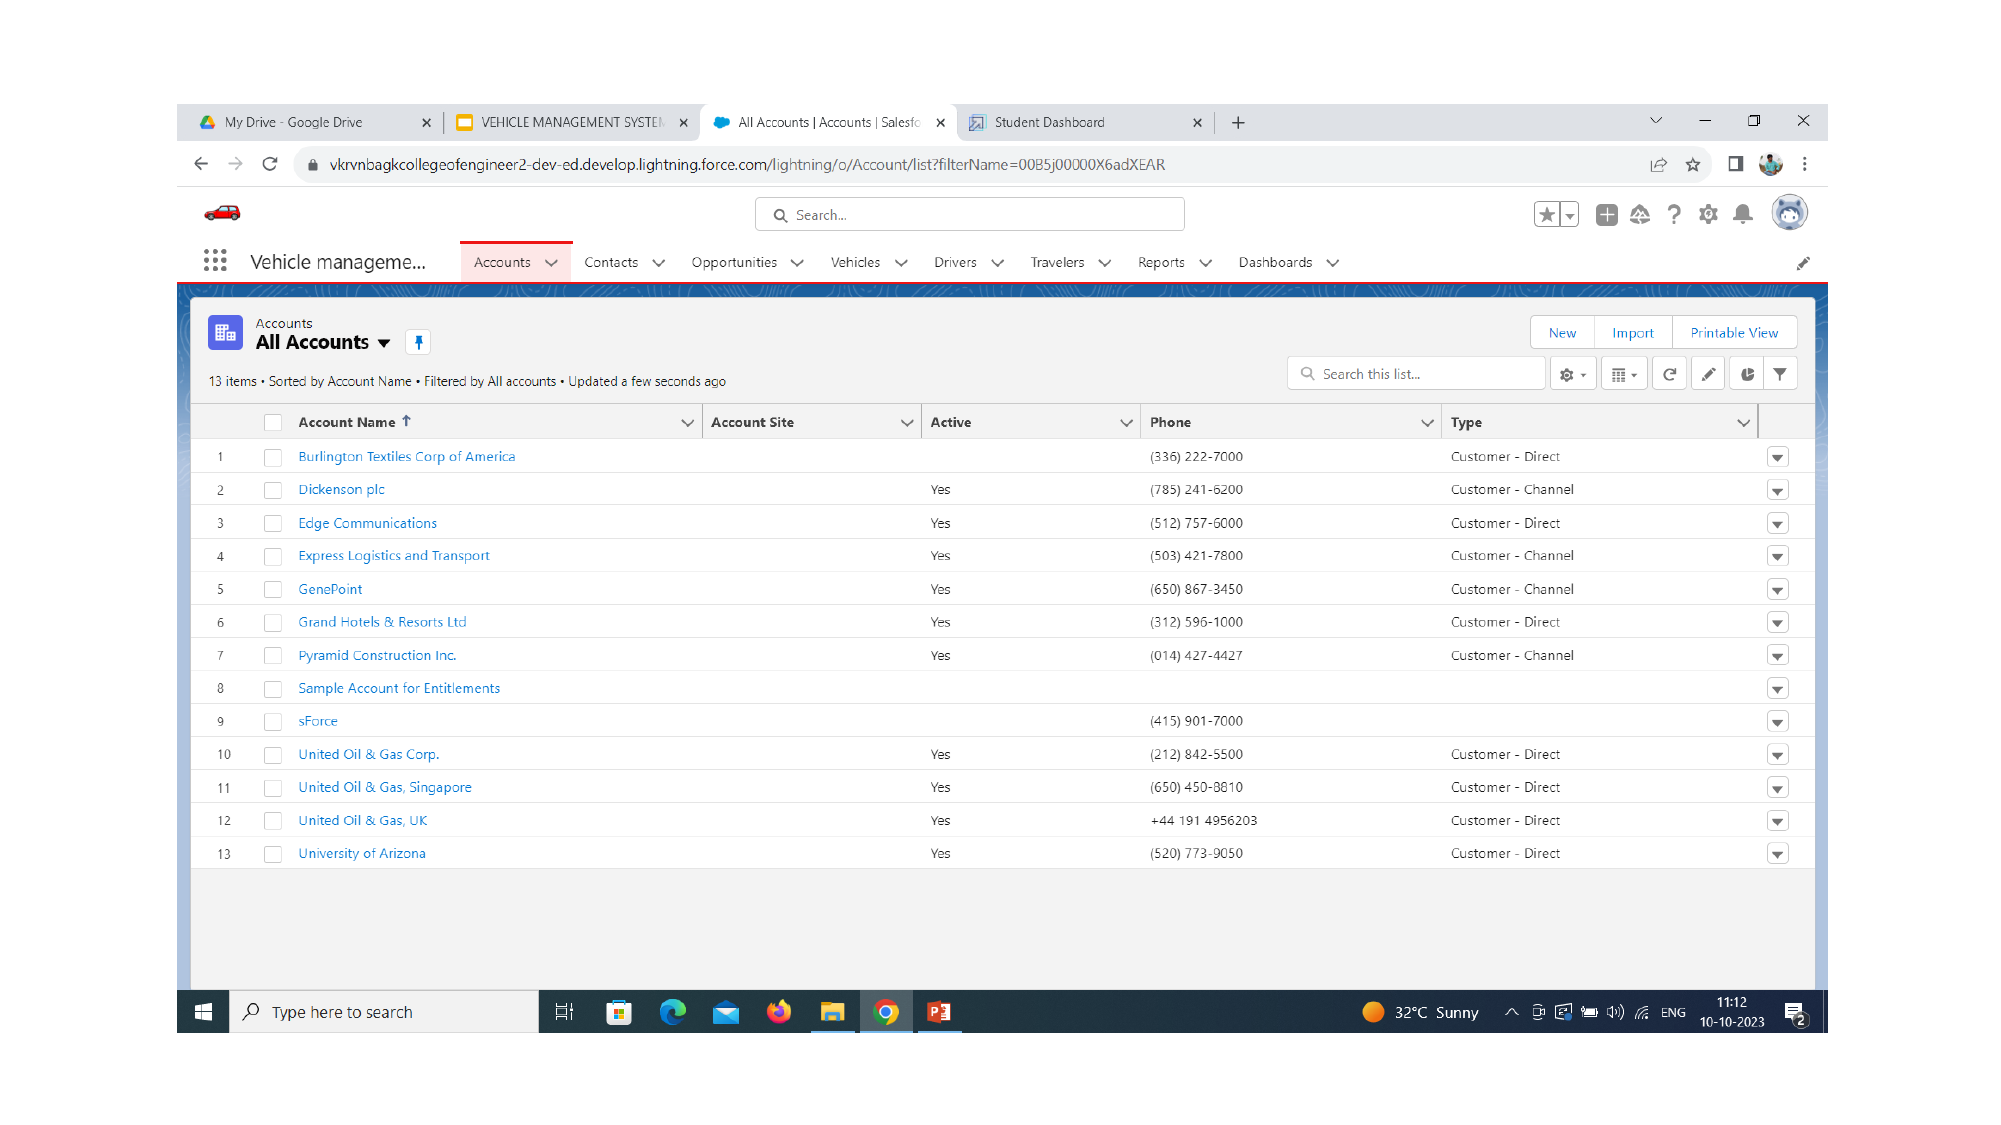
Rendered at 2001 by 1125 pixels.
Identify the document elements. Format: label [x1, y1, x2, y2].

picture [177, 104, 1828, 1033]
